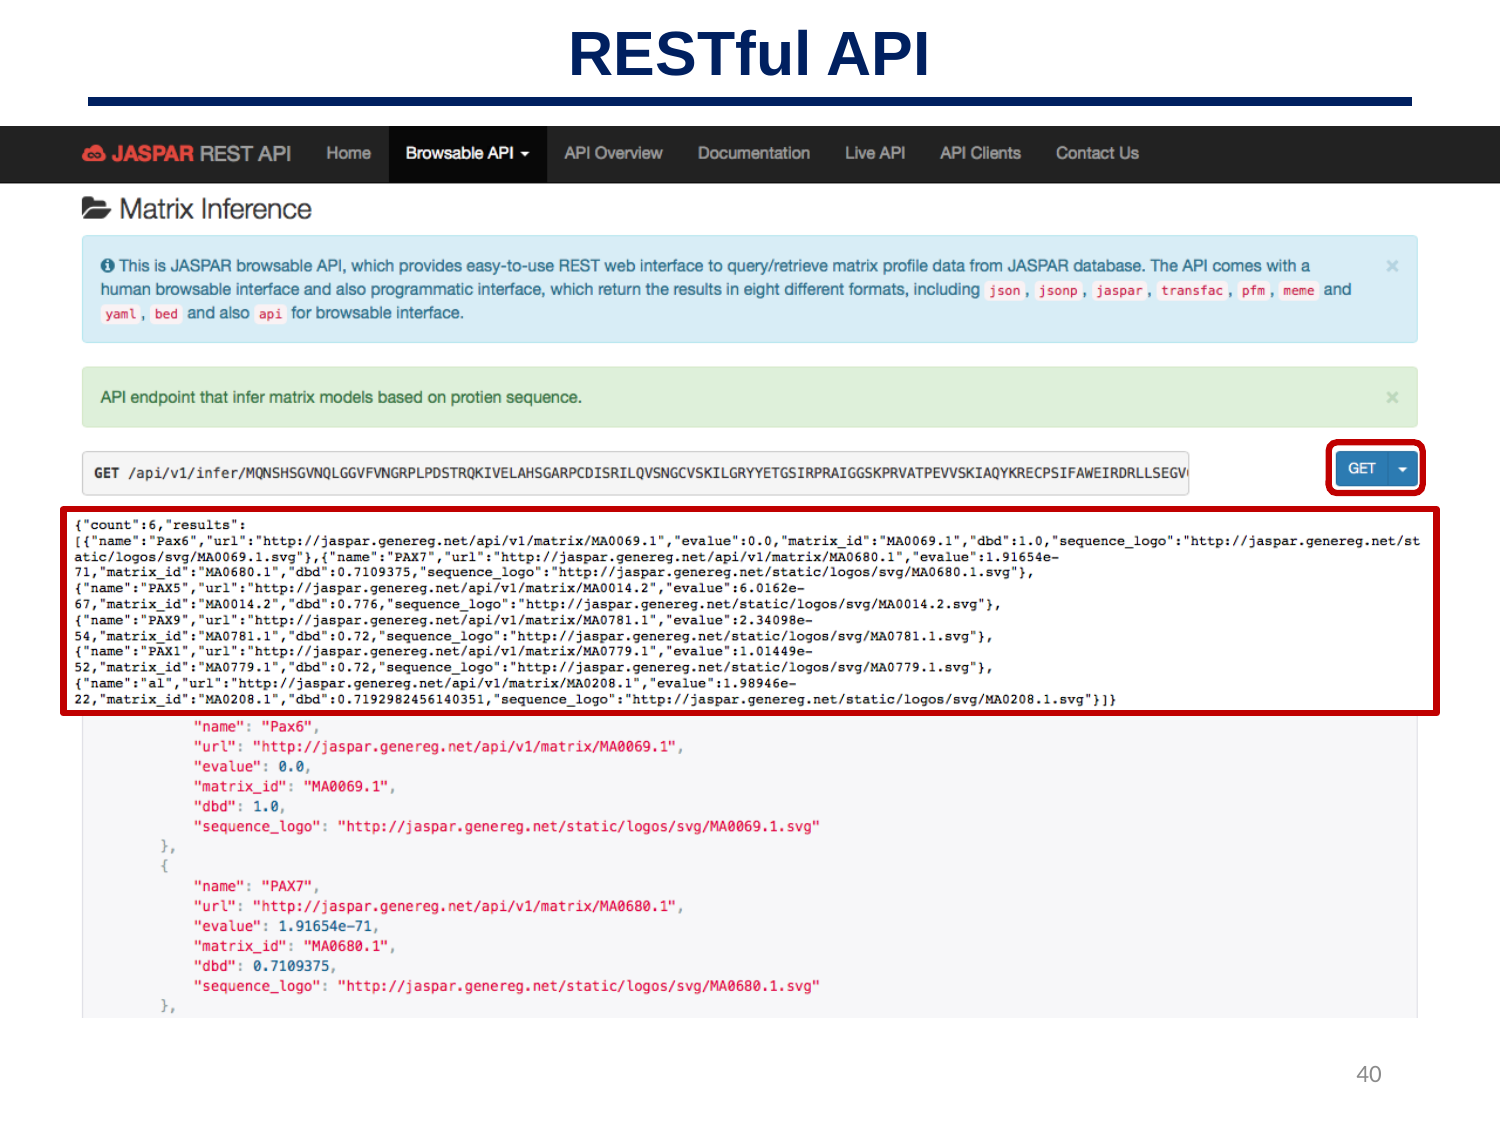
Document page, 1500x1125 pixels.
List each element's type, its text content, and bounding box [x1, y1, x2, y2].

text_box RESTful API [94, 5, 1406, 95]
picture [0, 126, 1500, 1018]
slide_number 40 [1059, 1042, 1397, 1103]
